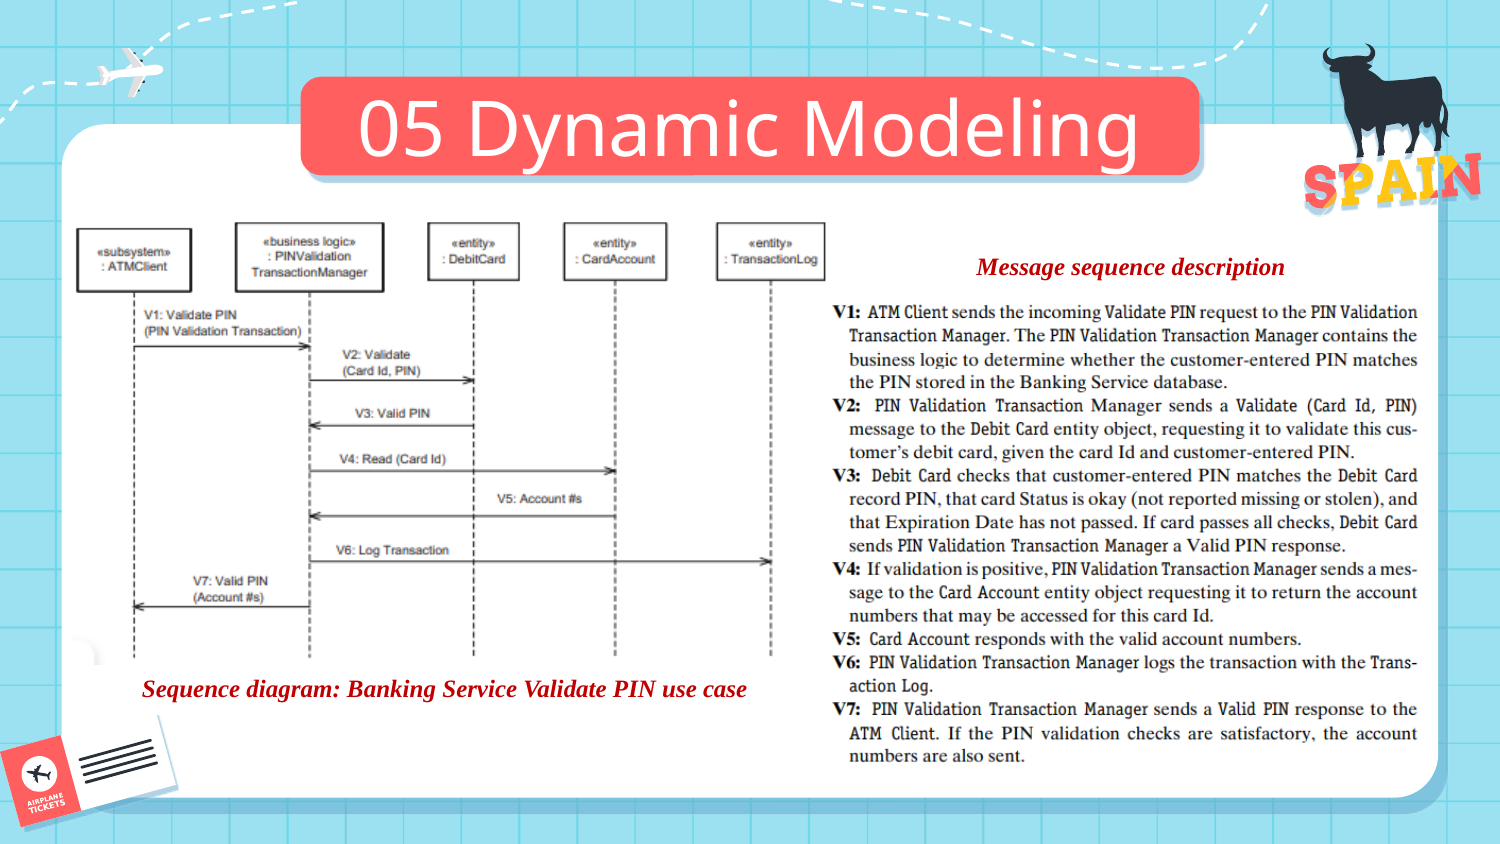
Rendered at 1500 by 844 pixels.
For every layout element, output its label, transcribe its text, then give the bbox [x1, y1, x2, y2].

title 05 Dynamic Modeling [118, 88, 1382, 164]
text_box Sequence diagram: Banking Service Validate PIN use case [127, 674, 775, 710]
text_box [302, 164, 1198, 176]
text_box Message sequence description [955, 243, 1500, 288]
text_box [302, 76, 1198, 88]
picture [71, 221, 1427, 768]
